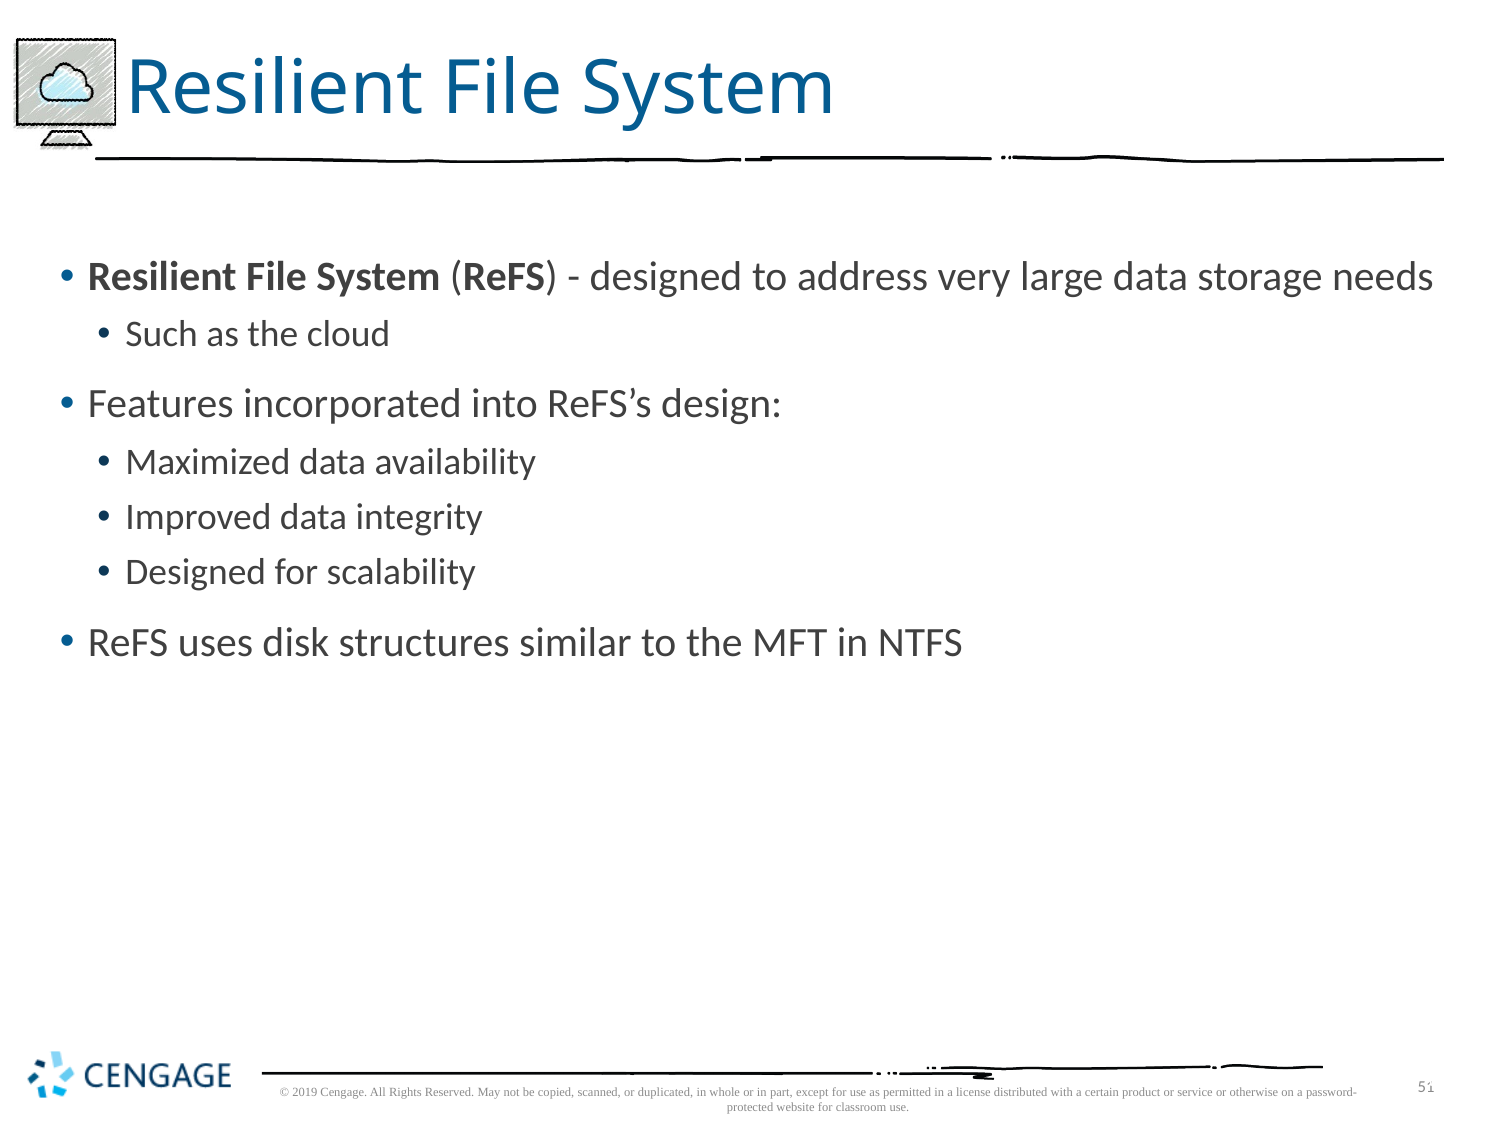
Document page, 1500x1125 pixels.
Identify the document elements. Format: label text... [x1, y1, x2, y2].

picture [12, 36, 117, 151]
footer © 2019 Cengage. All Rights Reserved. May not be copied, scanned, or duplicated, in whole or in part, except for use as permitted in a license distributed with a certain product or service or otherwise on a password-protected website for classroom use. [261, 1079, 1375, 1120]
picture [7, 1037, 244, 1111]
title Resilient File System [125, 66, 1442, 116]
slide_number 51 [1412, 1037, 1500, 1100]
list Resilient File System (ReFS) - designed to address very large data storage needs Such as the cloud Features incorporated into ReFS’s design: Maximized data availability Improved data integrity Designed for scalability ReFS uses disk structures similar to the MFT in NTFS [59, 252, 1441, 670]
picture [261, 1064, 1323, 1079]
picture [95, 155, 1444, 163]
